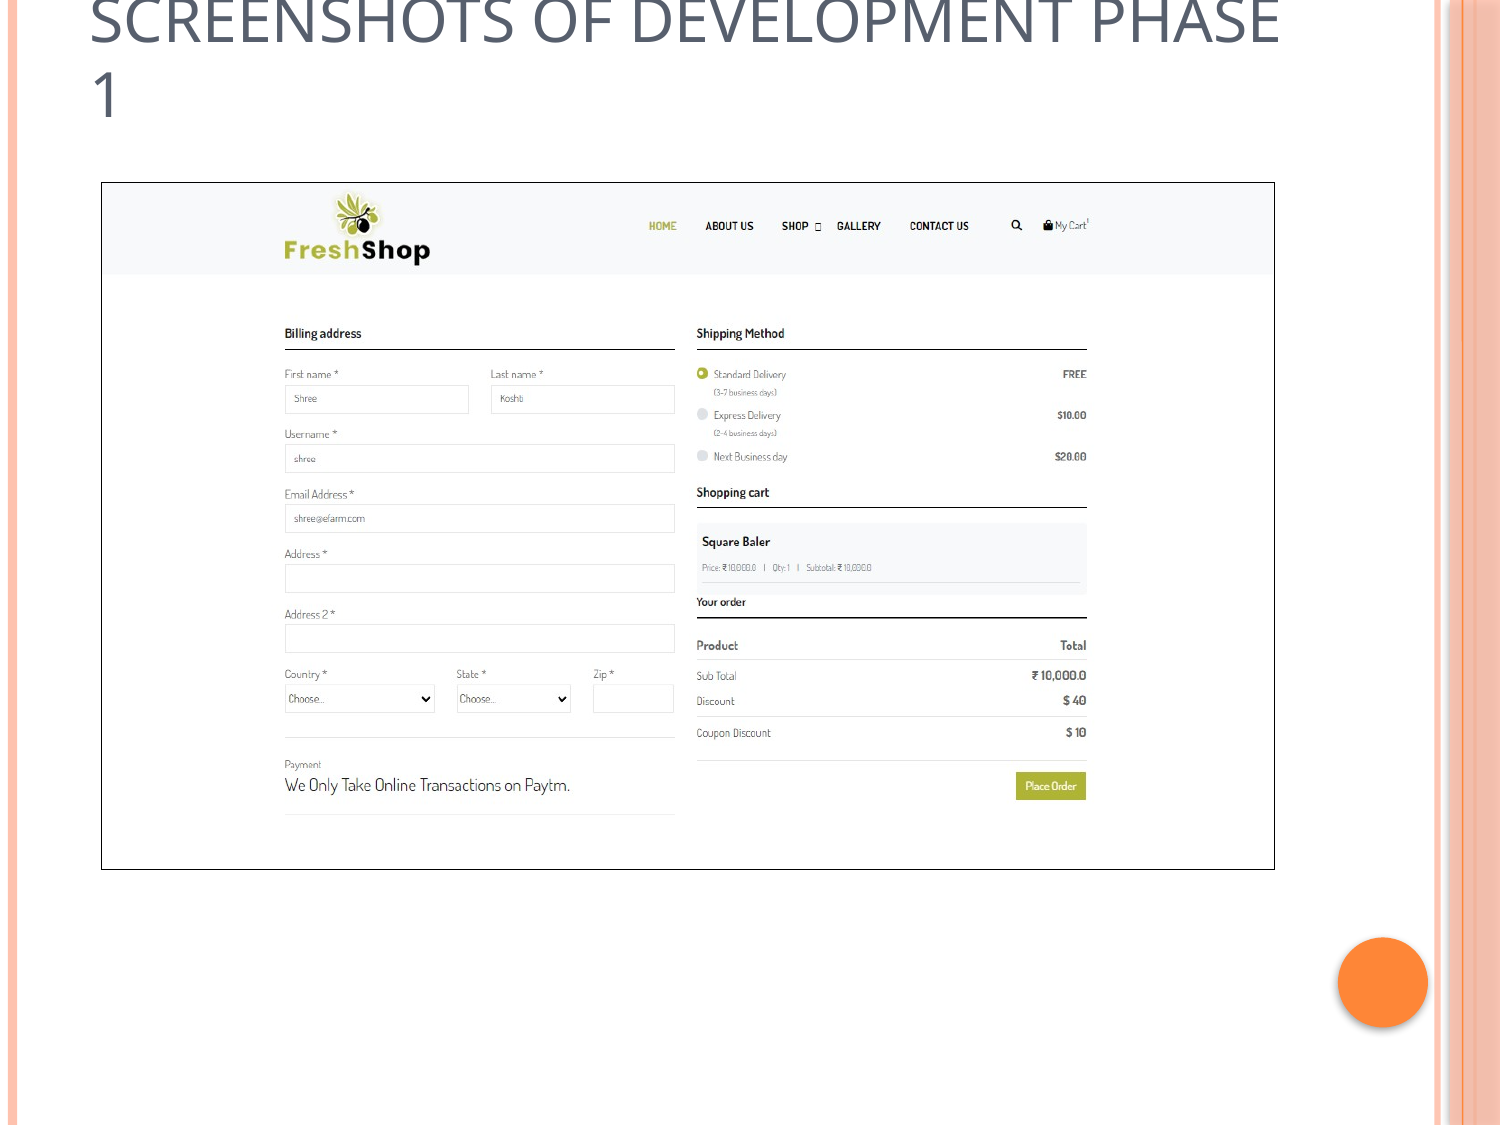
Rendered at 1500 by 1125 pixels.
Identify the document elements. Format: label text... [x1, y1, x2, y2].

title Screenshots of Development Phase 1 [75, 45, 1300, 138]
picture [101, 182, 1276, 871]
